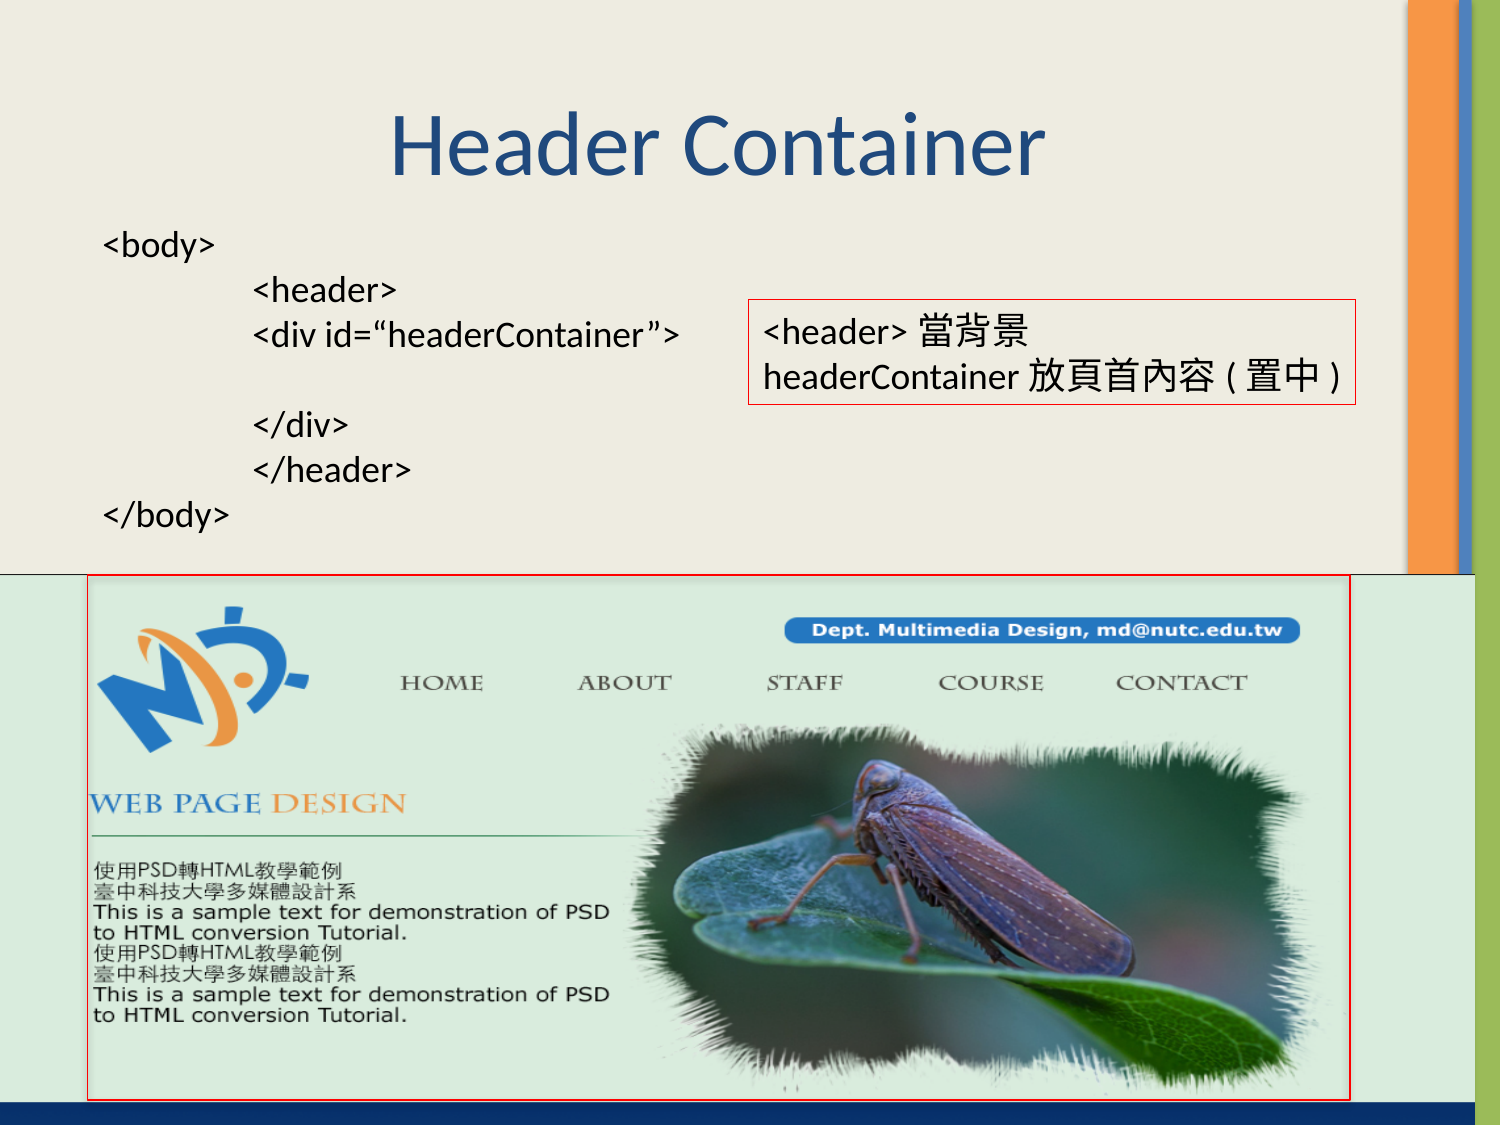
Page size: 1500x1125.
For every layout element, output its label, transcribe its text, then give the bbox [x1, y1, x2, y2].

text_box <header>當背景 headerContainer放頁首內容(置中) [748, 299, 1356, 405]
picture [0, 574, 1476, 1125]
title Header Container [75, 45, 1363, 233]
text_box <body> <header> <div id=“headerContainer”> </div> </header> </body> [87, 212, 838, 543]
